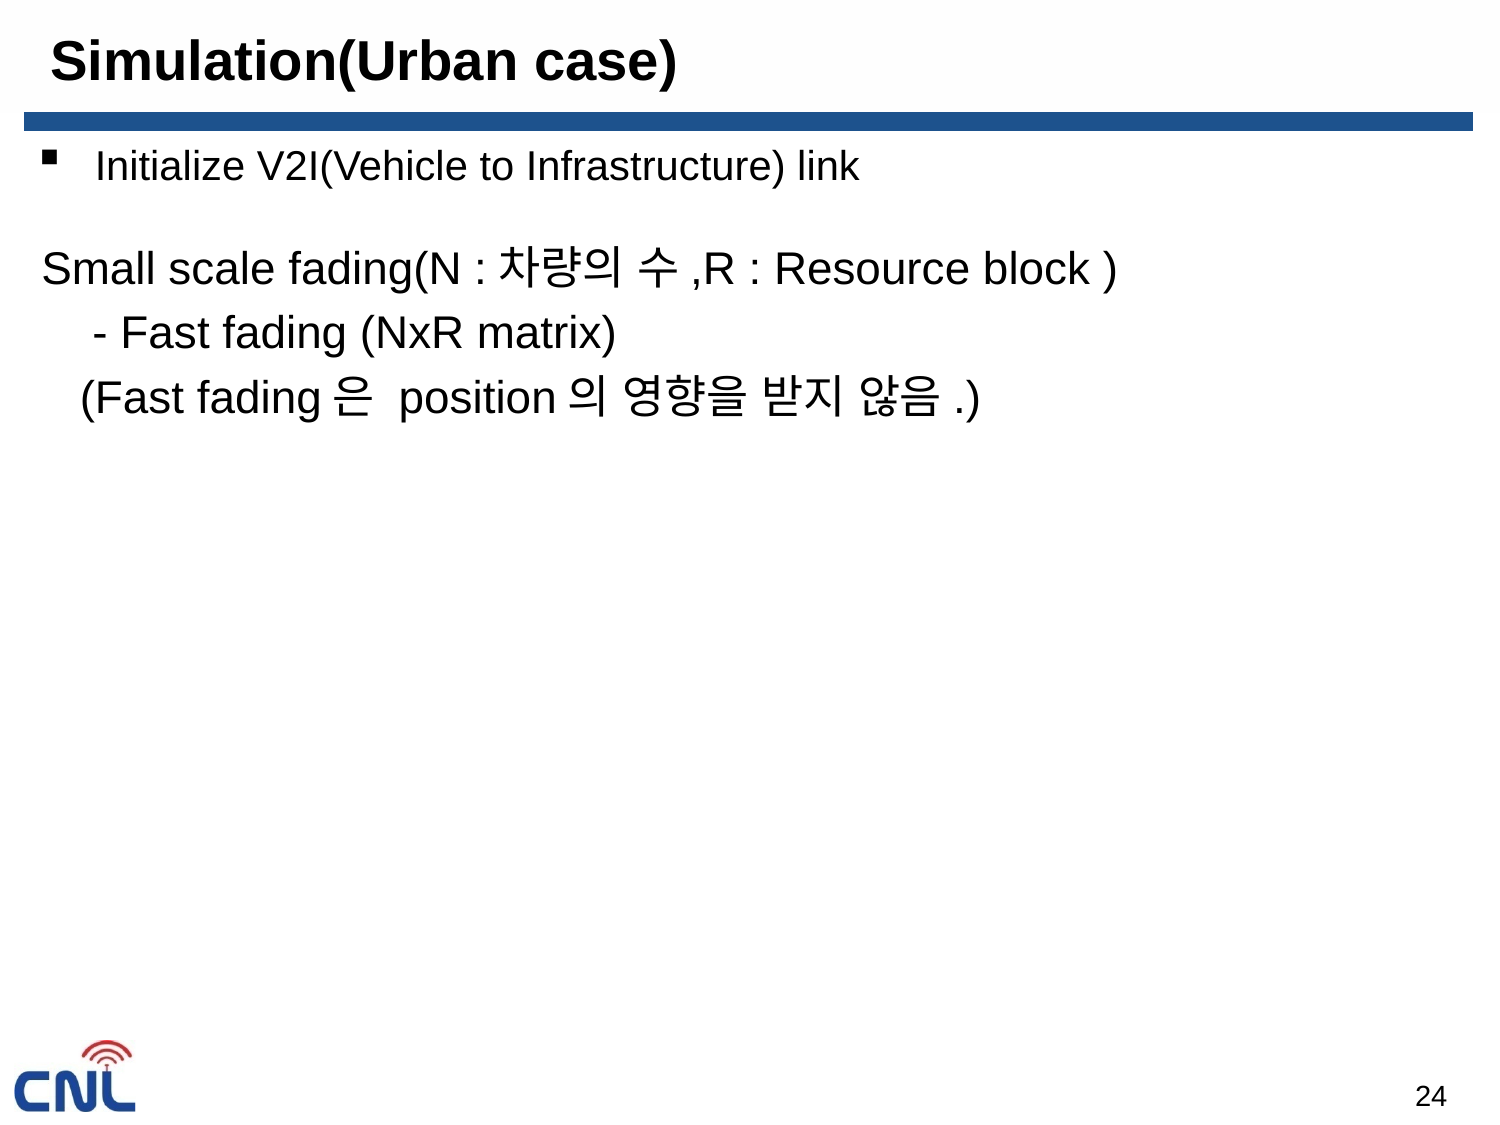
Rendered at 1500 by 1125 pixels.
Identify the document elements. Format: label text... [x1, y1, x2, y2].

slide_number 24 [1387, 1069, 1463, 1111]
picture [14, 1040, 136, 1112]
text_box Initialize V2I(Vehicle to Infrastructure) link [23, 131, 886, 197]
picture [0, 0, 1500, 112]
title Simulation(Urban case) [35, 1, 1461, 114]
text_box Small scale fading(N :차량의 수,R : Resource block ) - Fast fading (NxR matrix) (Fast fading은 position의 영향을 받지 않음.) [26, 231, 1474, 1072]
